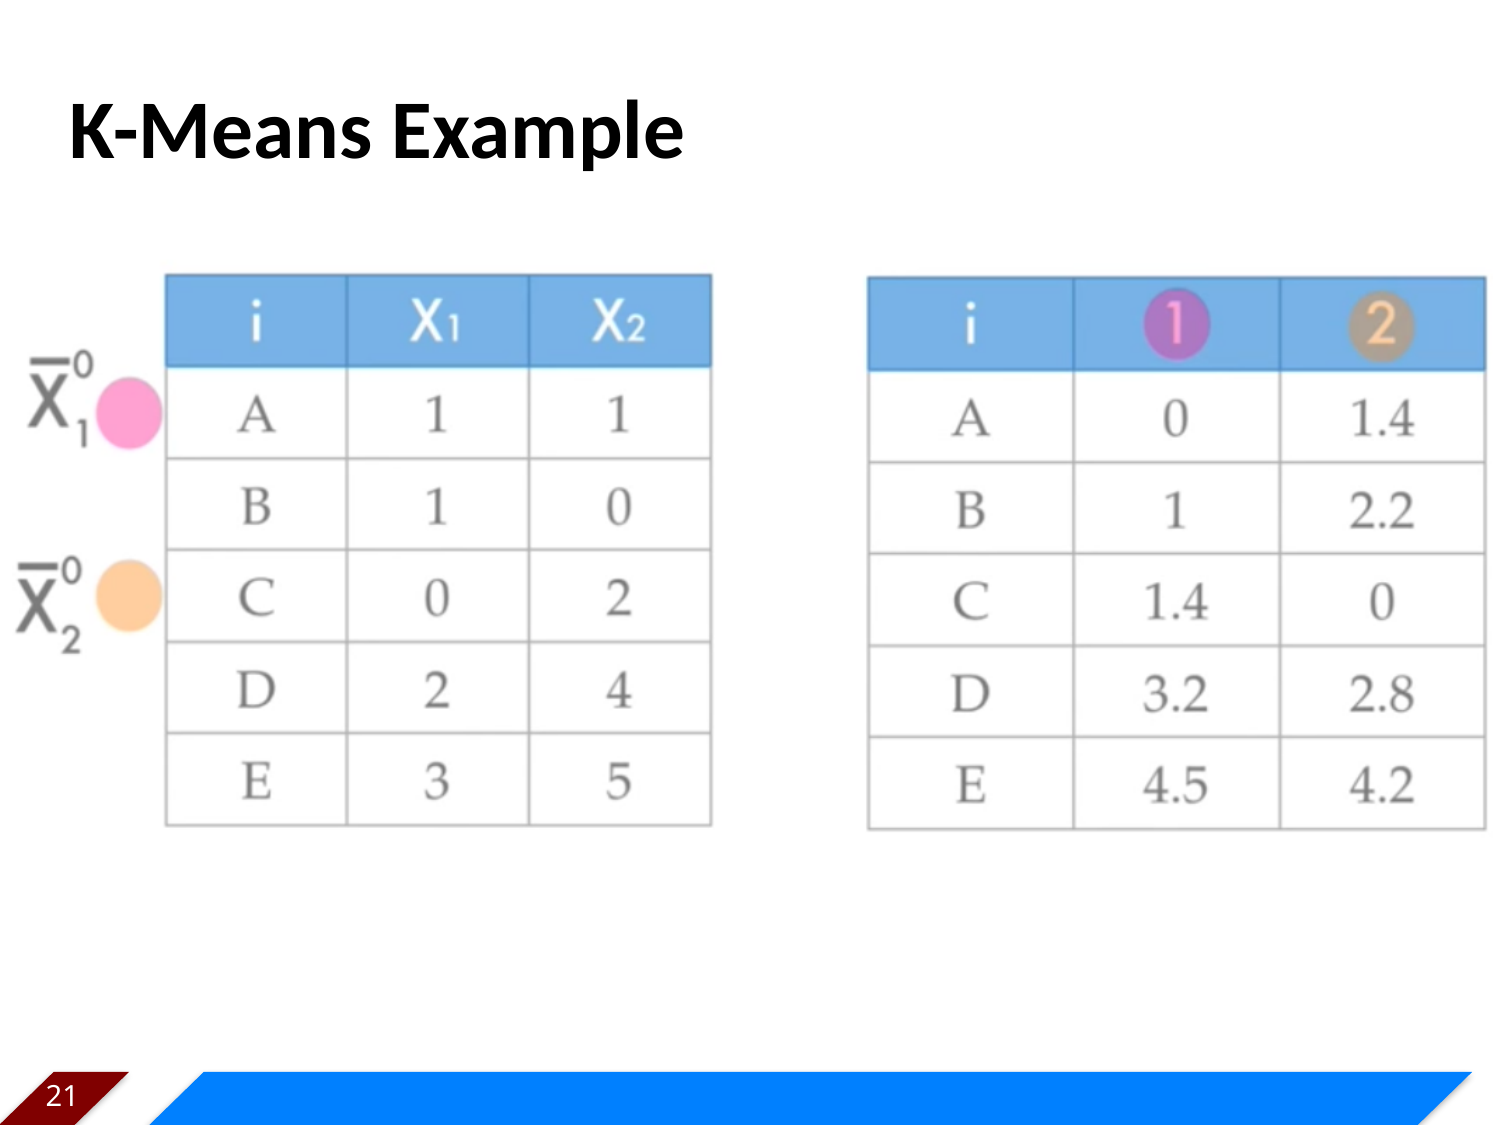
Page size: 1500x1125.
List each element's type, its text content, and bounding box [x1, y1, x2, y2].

title K-Means Example [54, 67, 1459, 184]
picture [0, 250, 1500, 843]
